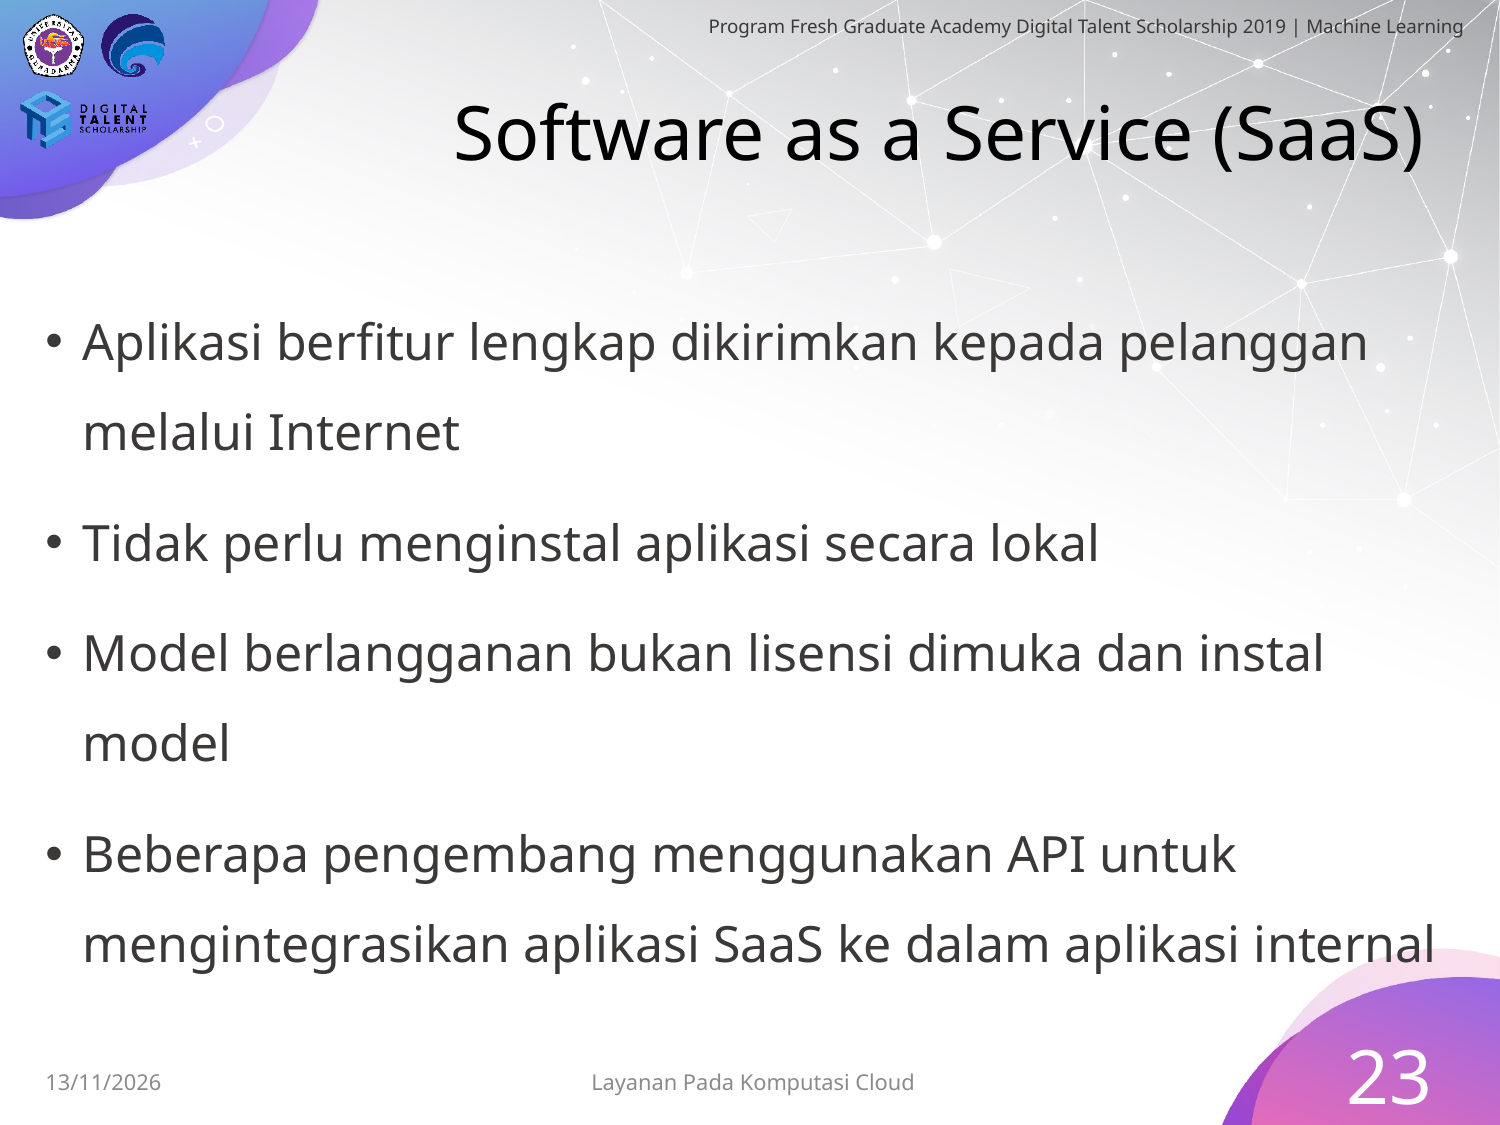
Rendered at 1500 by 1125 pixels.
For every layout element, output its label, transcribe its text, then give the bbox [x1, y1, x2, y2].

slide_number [30, 1053, 272, 1114]
slide_number 23 [1303, 1046, 1477, 1115]
title Software as a Service (SaaS) [271, 66, 1477, 207]
footer Layanan Pada Komputasi Cloud [386, 1053, 1121, 1114]
picture [0, 0, 1500, 1125]
list Aplikasi berfitur lengkap dikirimkan kepada pelanggan melalui Internet Tidak perlu menginstal aplikasi secara lokal Model berlangganan bukan lisensi dimuka dan instal model Beberapa pengembang menggunakan API untuk mengintegrasikan aplikasi SaaS ke dalam aplikasi internal [30, 250, 1477, 1003]
